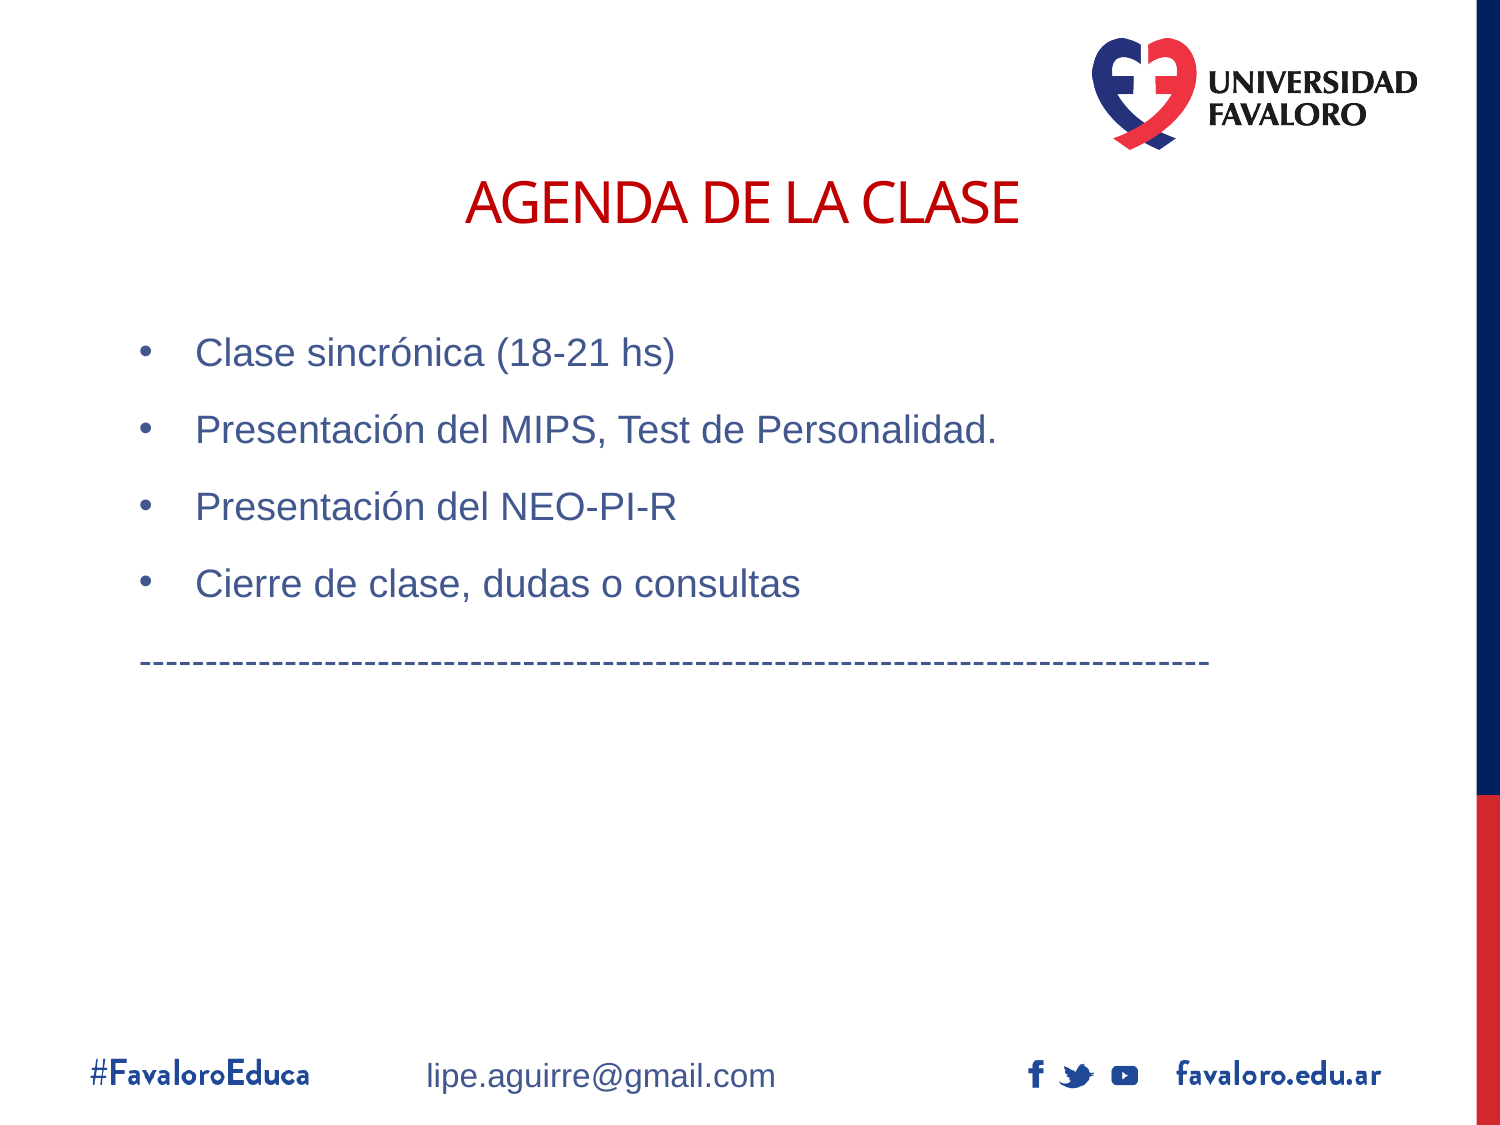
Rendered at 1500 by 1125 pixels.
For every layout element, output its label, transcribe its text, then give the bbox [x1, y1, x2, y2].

text_box lipe.aguirre@gmail.com [418, 1046, 785, 1102]
subtitle Clase sincrónica (18-21 hs) Presentación del MIPS, Test de Personalidad. Presentación del NEO-PI-R Cierre de clase, dudas o consultas --------------------------------------------------------------------------------- [130, 302, 1309, 1075]
picture [76, 1035, 322, 1106]
picture [1092, 38, 1417, 150]
picture [1014, 1041, 1388, 1100]
title Agenda de la clase [111, 129, 1388, 271]
